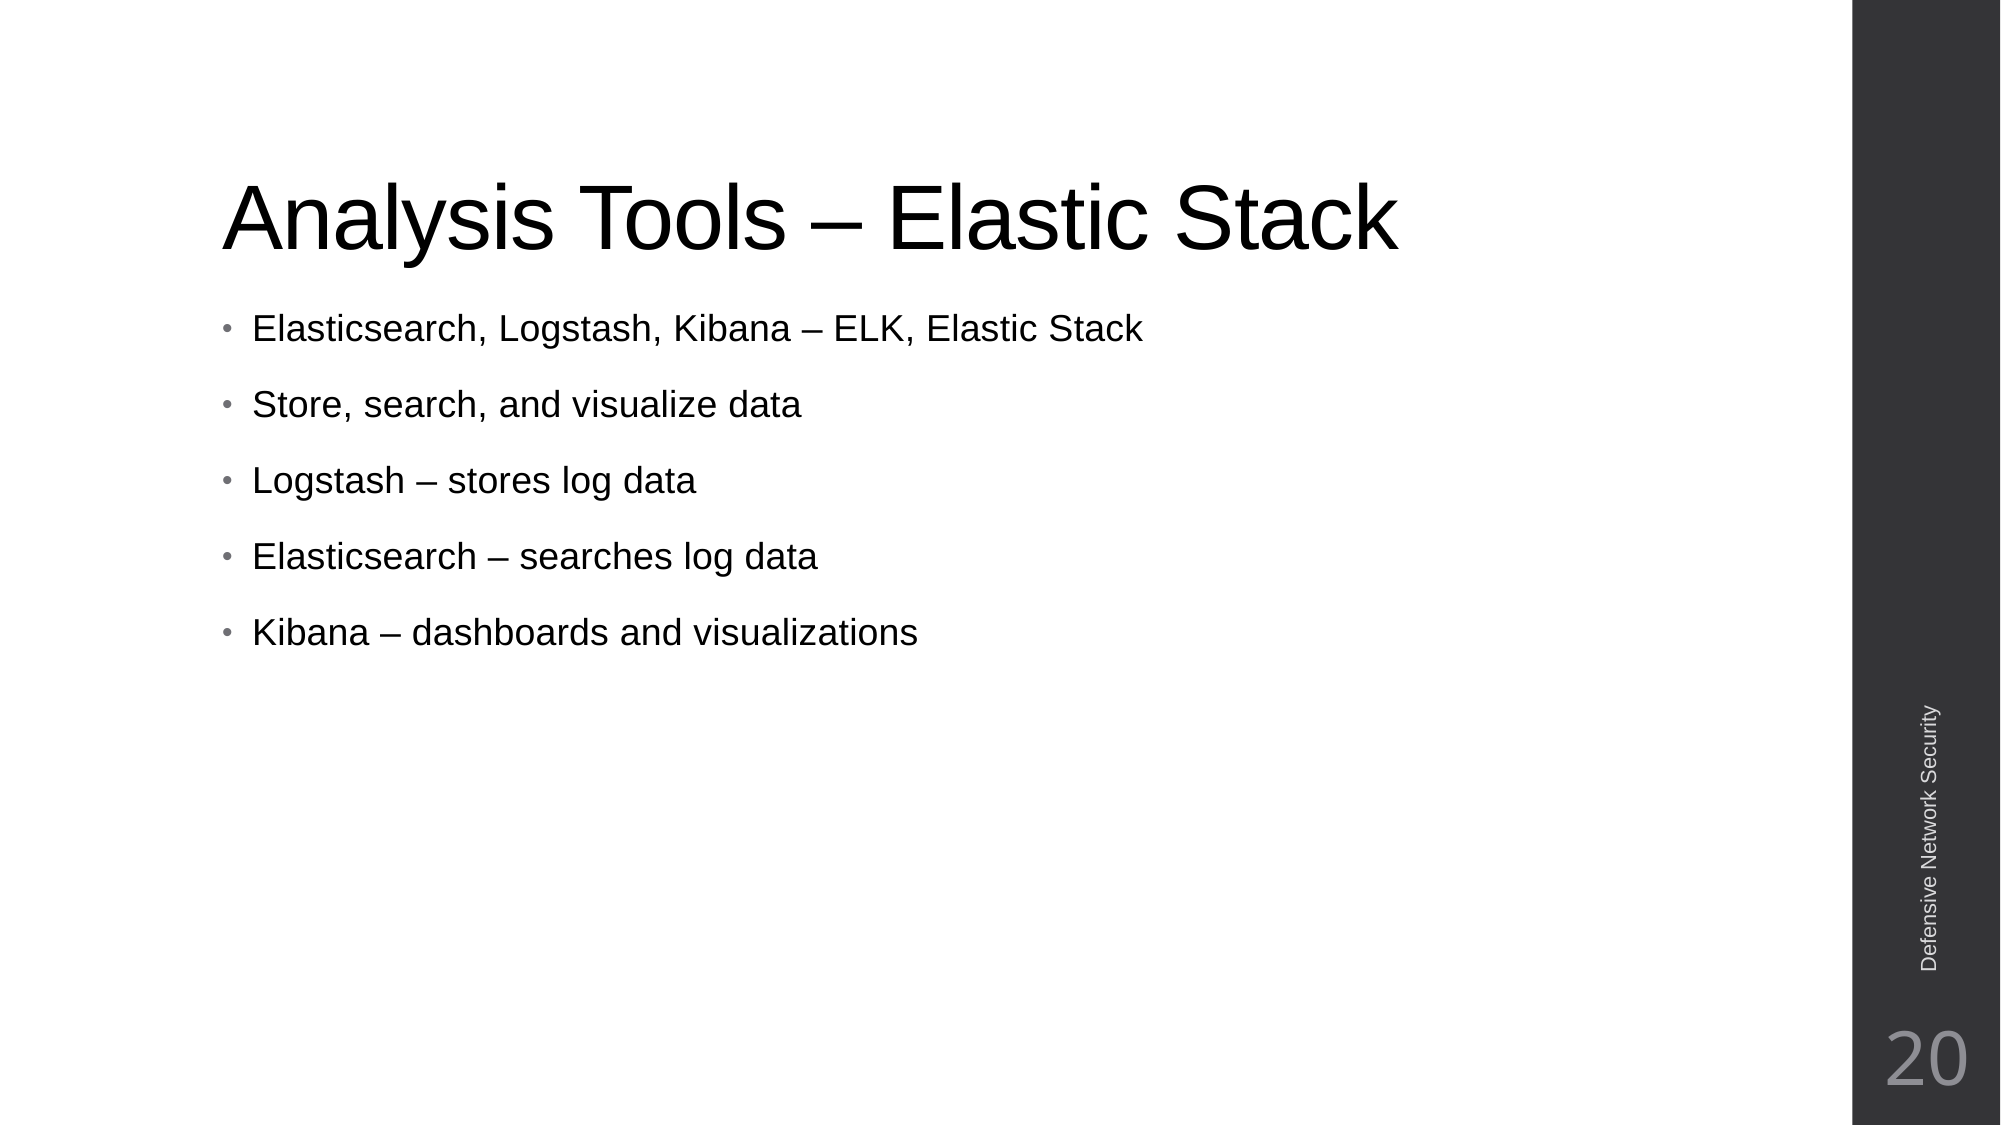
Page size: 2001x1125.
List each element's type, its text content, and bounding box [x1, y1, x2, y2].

footer Defensive Network Security [1897, 400, 1958, 988]
title Analysis Tools – Elastic Stack [206, 60, 1797, 278]
slide_number 20 [1852, 1012, 2000, 1110]
list Elasticsearch, Logstash, Kibana – ELK, Elastic Stack Store, search, and visualize data Logstash – stores log data Elasticsearch – searches log data Kibana – dashboards and visualizations [206, 299, 1617, 1014]
